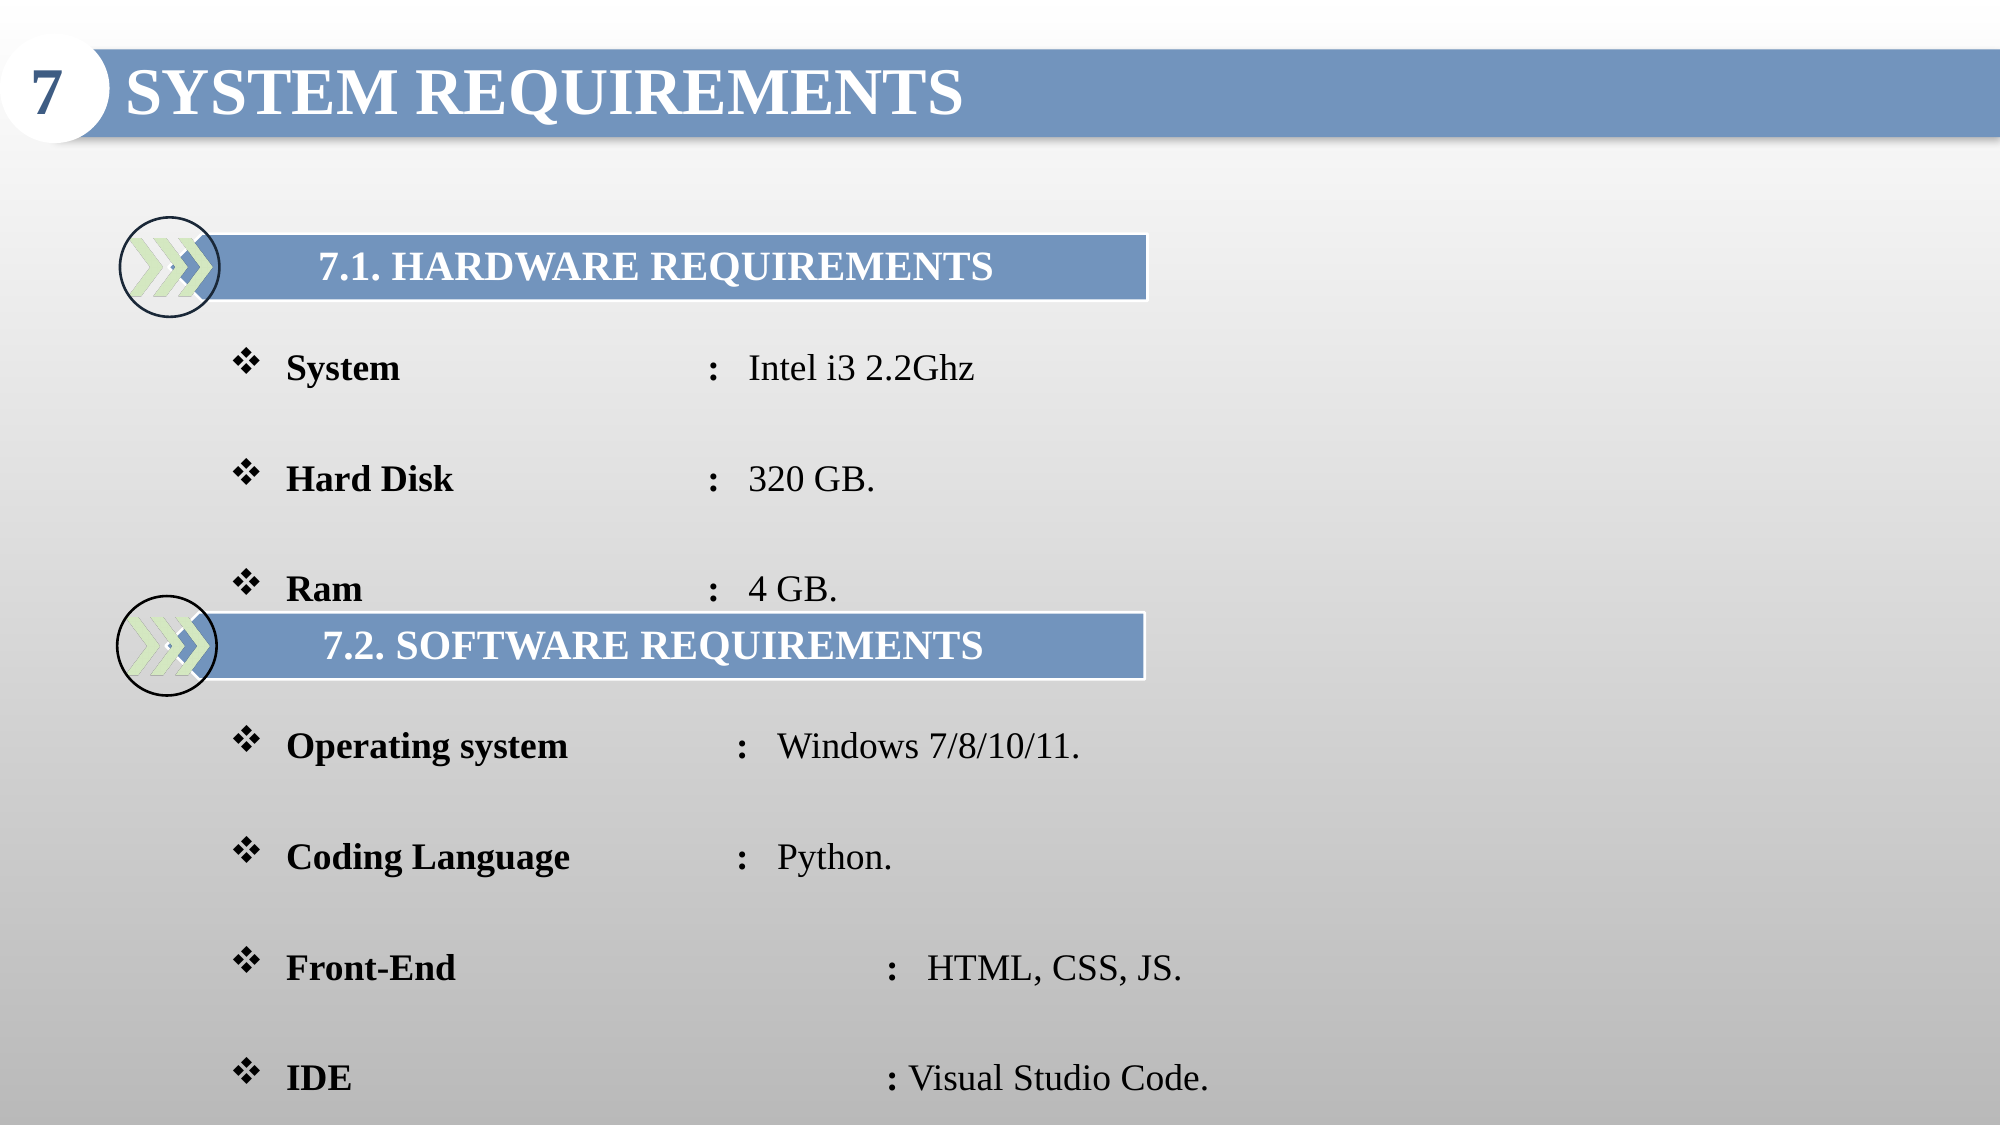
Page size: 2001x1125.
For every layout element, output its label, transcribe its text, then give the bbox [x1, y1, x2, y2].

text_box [0, 0, 2000, 177]
text_box Operating system : Windows 7/8/10/11. Coding Language : Python. Front-End : HTML, CSS, JS. IDE : Visual Studio Code. [214, 668, 1863, 1125]
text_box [0, 595, 1369, 696]
text_box System : Intel i3 2.2Ghz Hard Disk : 320 GB. Ram : 4 GB. [214, 327, 1049, 594]
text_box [0, 217, 1371, 318]
